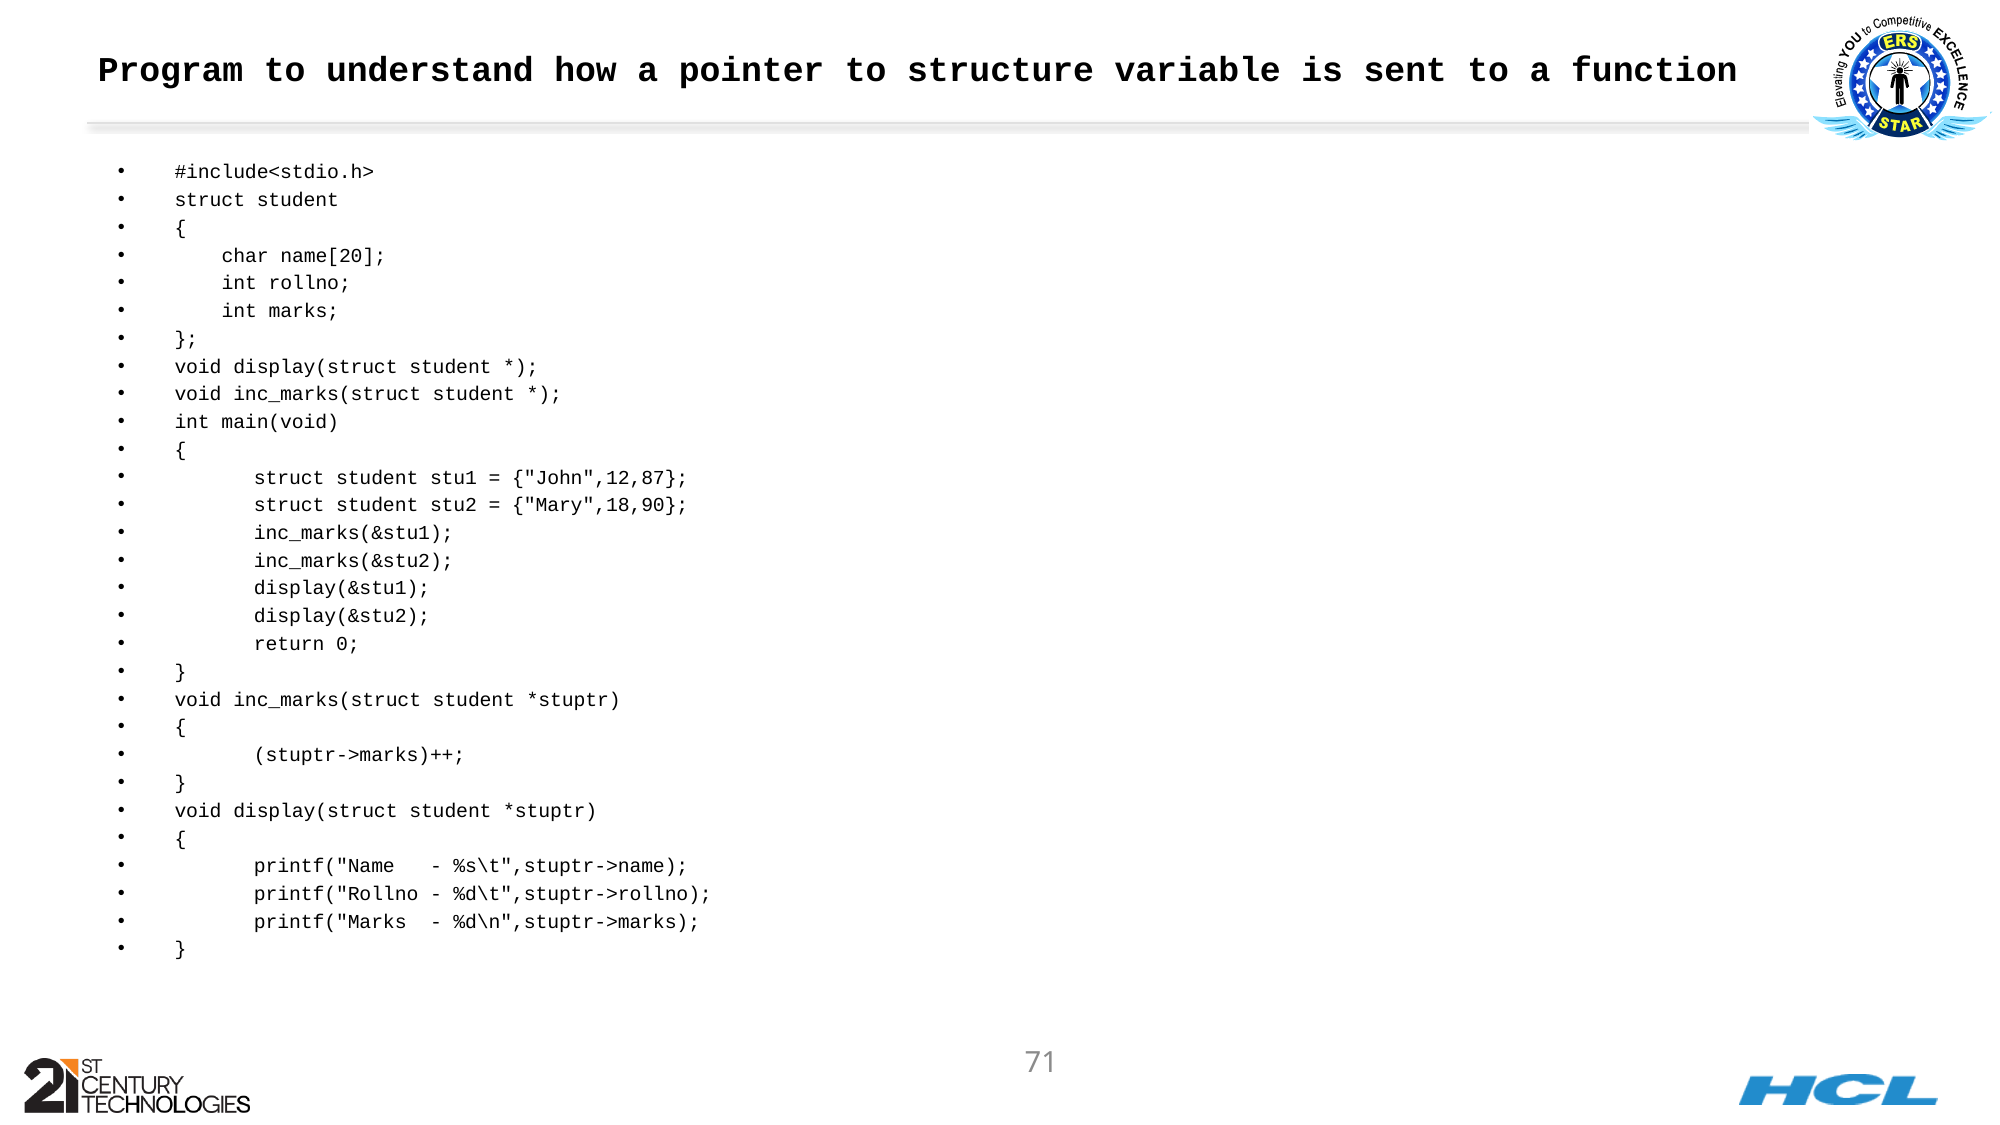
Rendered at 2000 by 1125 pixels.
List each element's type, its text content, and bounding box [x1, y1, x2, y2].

slide_number 71 [808, 1033, 1275, 1094]
picture [1739, 1074, 1938, 1105]
list #include<stdio.h> struct student { char name[20]; int rollno; int marks; }; void display(struct student *); void inc_marks(struct student *); int main(void) { struct student stu1 = {"John",12,87}; struct student stu2 = {"Mary",18,90}; inc_marks(&stu1); inc_marks(&stu2); display(&stu1); display(&stu2); return 0; } void inc_marks(struct student *stuptr) { (stuptr->marks)++; } void display(struct student *stuptr) { printf("Name - %s\t",stuptr->name); printf("Rollno - %d\t",stuptr->rollno); printf("Marks - %d\n",stuptr->marks); } [99, 149, 1900, 970]
picture [1809, 10, 2000, 144]
title Program to understand how a pointer to structure variable is sent to a function [97, 28, 1775, 107]
picture [24, 1058, 250, 1113]
